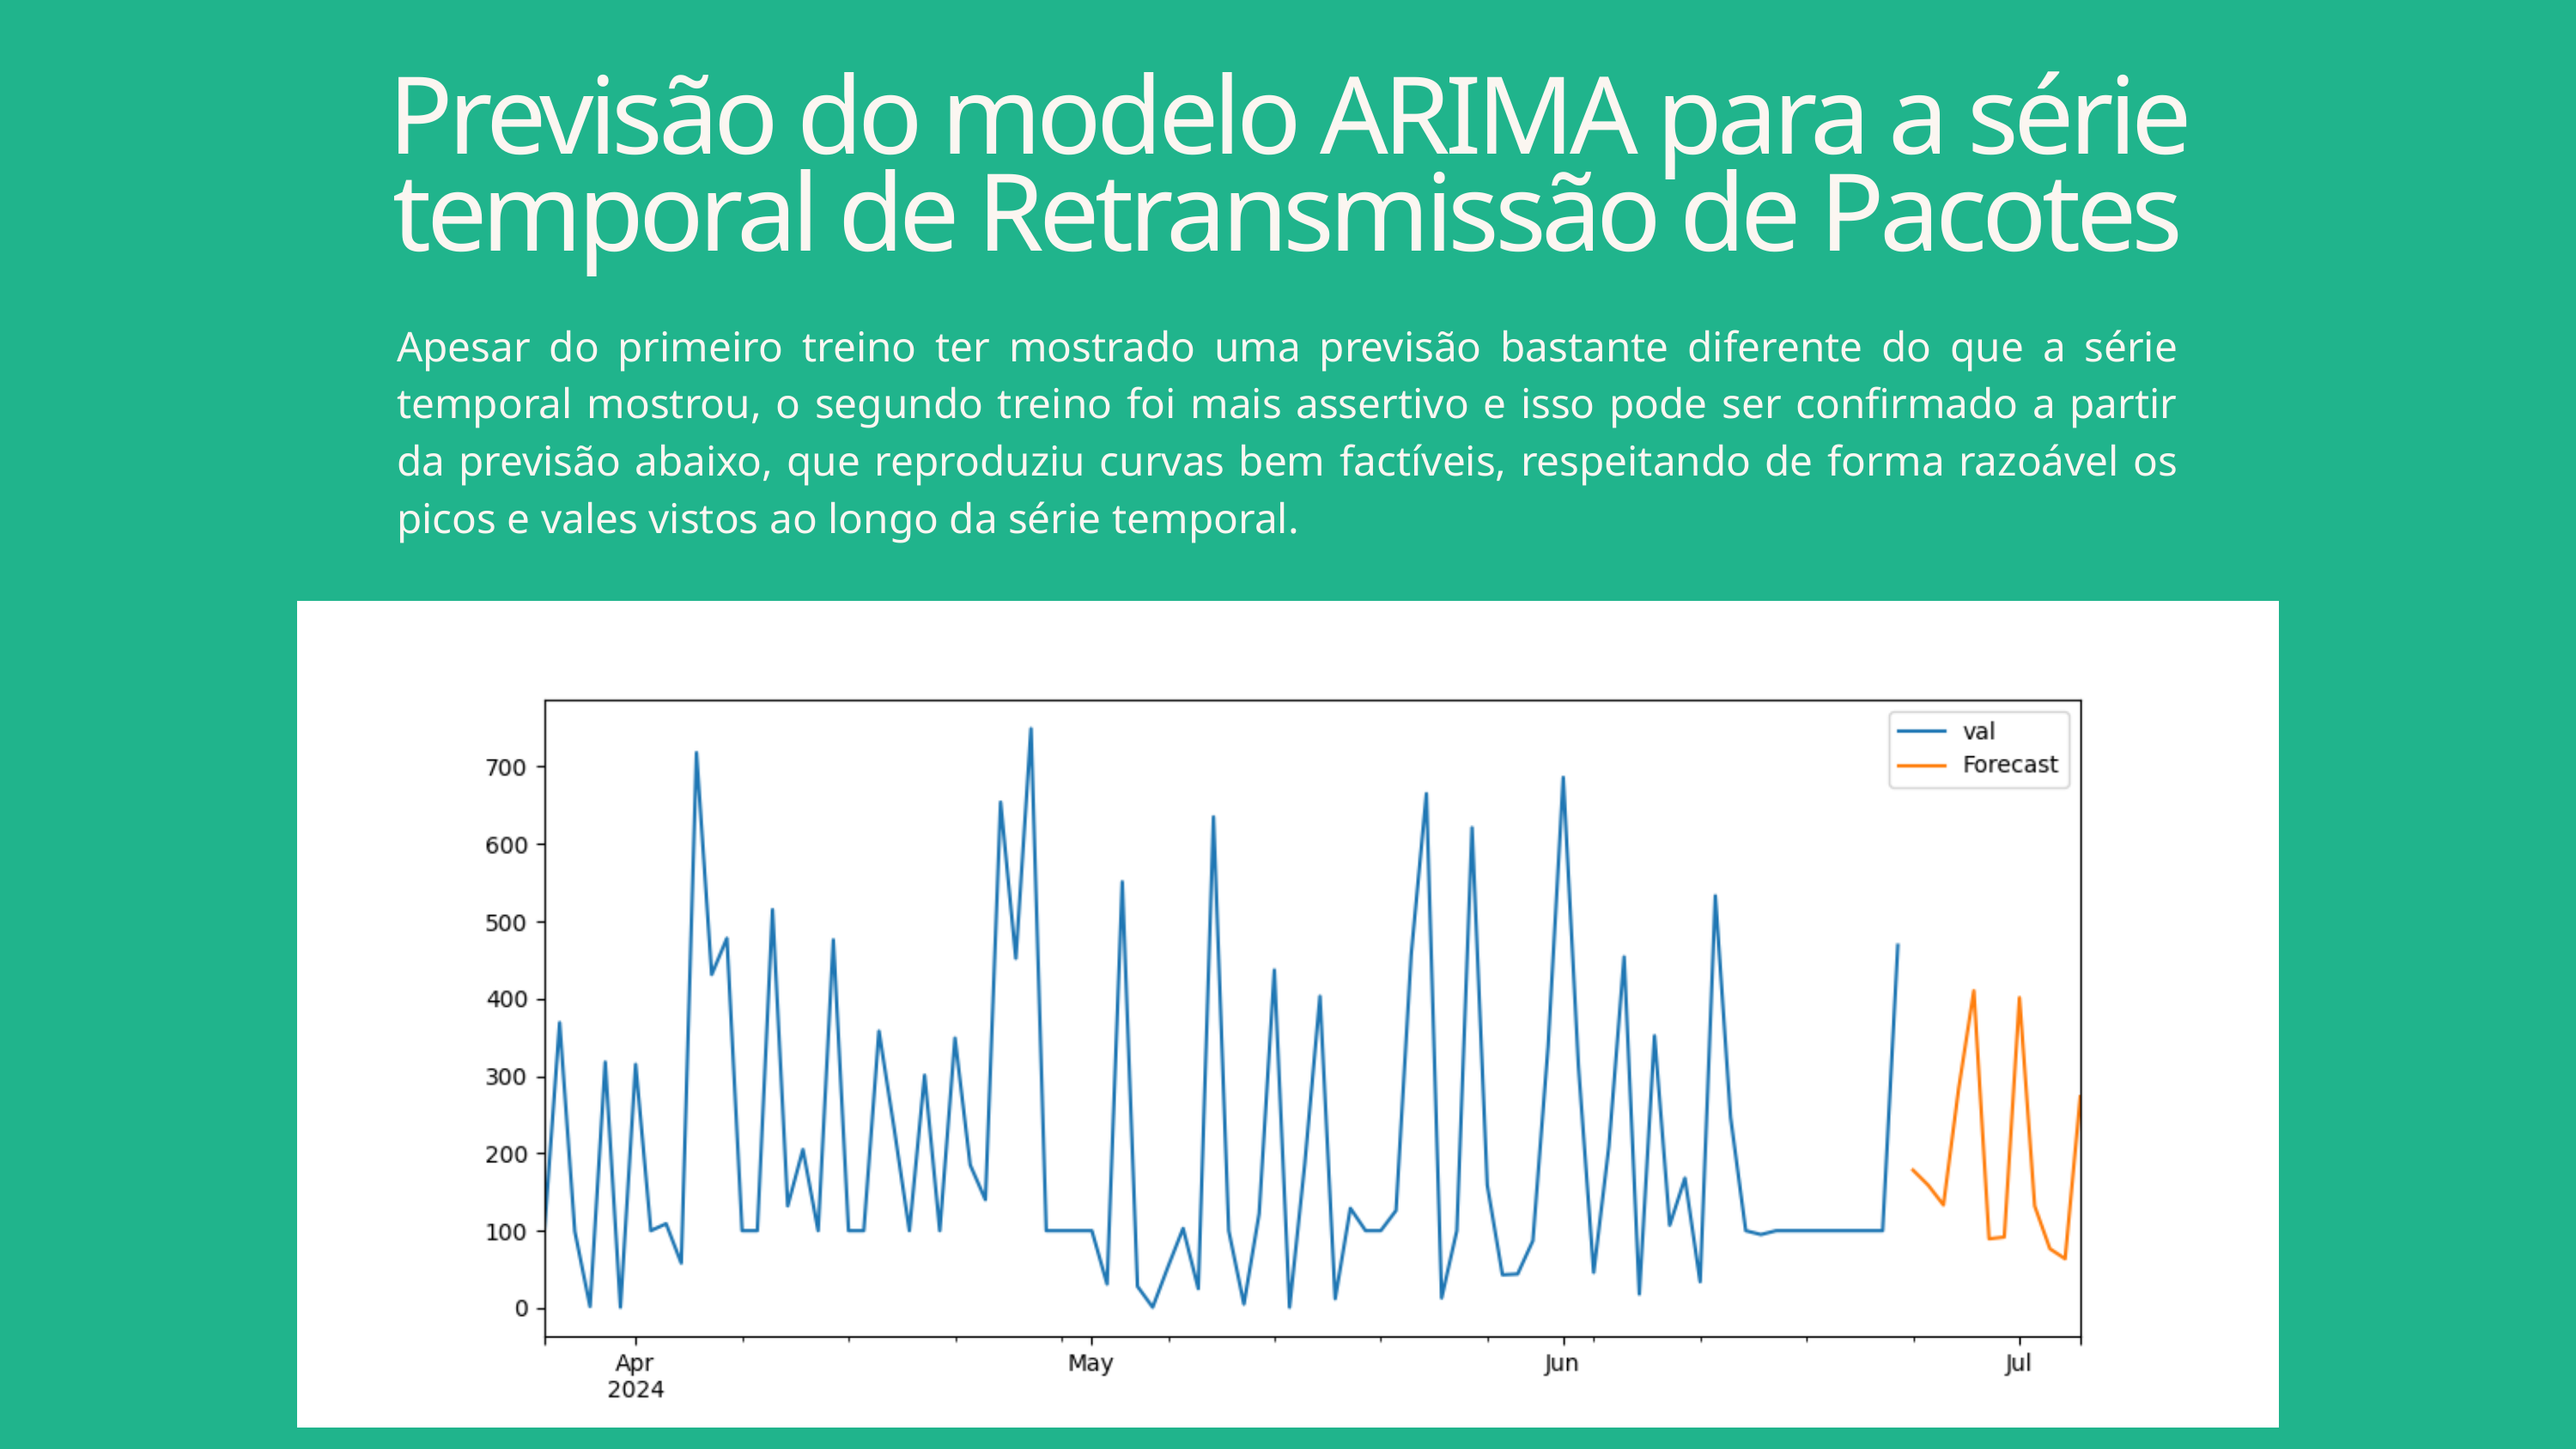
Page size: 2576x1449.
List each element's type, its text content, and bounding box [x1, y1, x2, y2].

text_box Apesar do primeiro treino ter mostrado uma previsão bastante diferente do que a série temporal mostrou, o segundo treino foi mais assertivo e isso pode ser confirmado a partir da previsão abaixo, que reproduziu curvas bem factíveis, respeitando de forma razoável os picos e vales vistos ao longo da série temporal. [396, 312, 2179, 543]
text_box [297, 601, 2279, 1428]
text_box Previsão do modelo ARIMA para a série temporal de Retransmissão de Pacotes [216, 79, 2360, 273]
